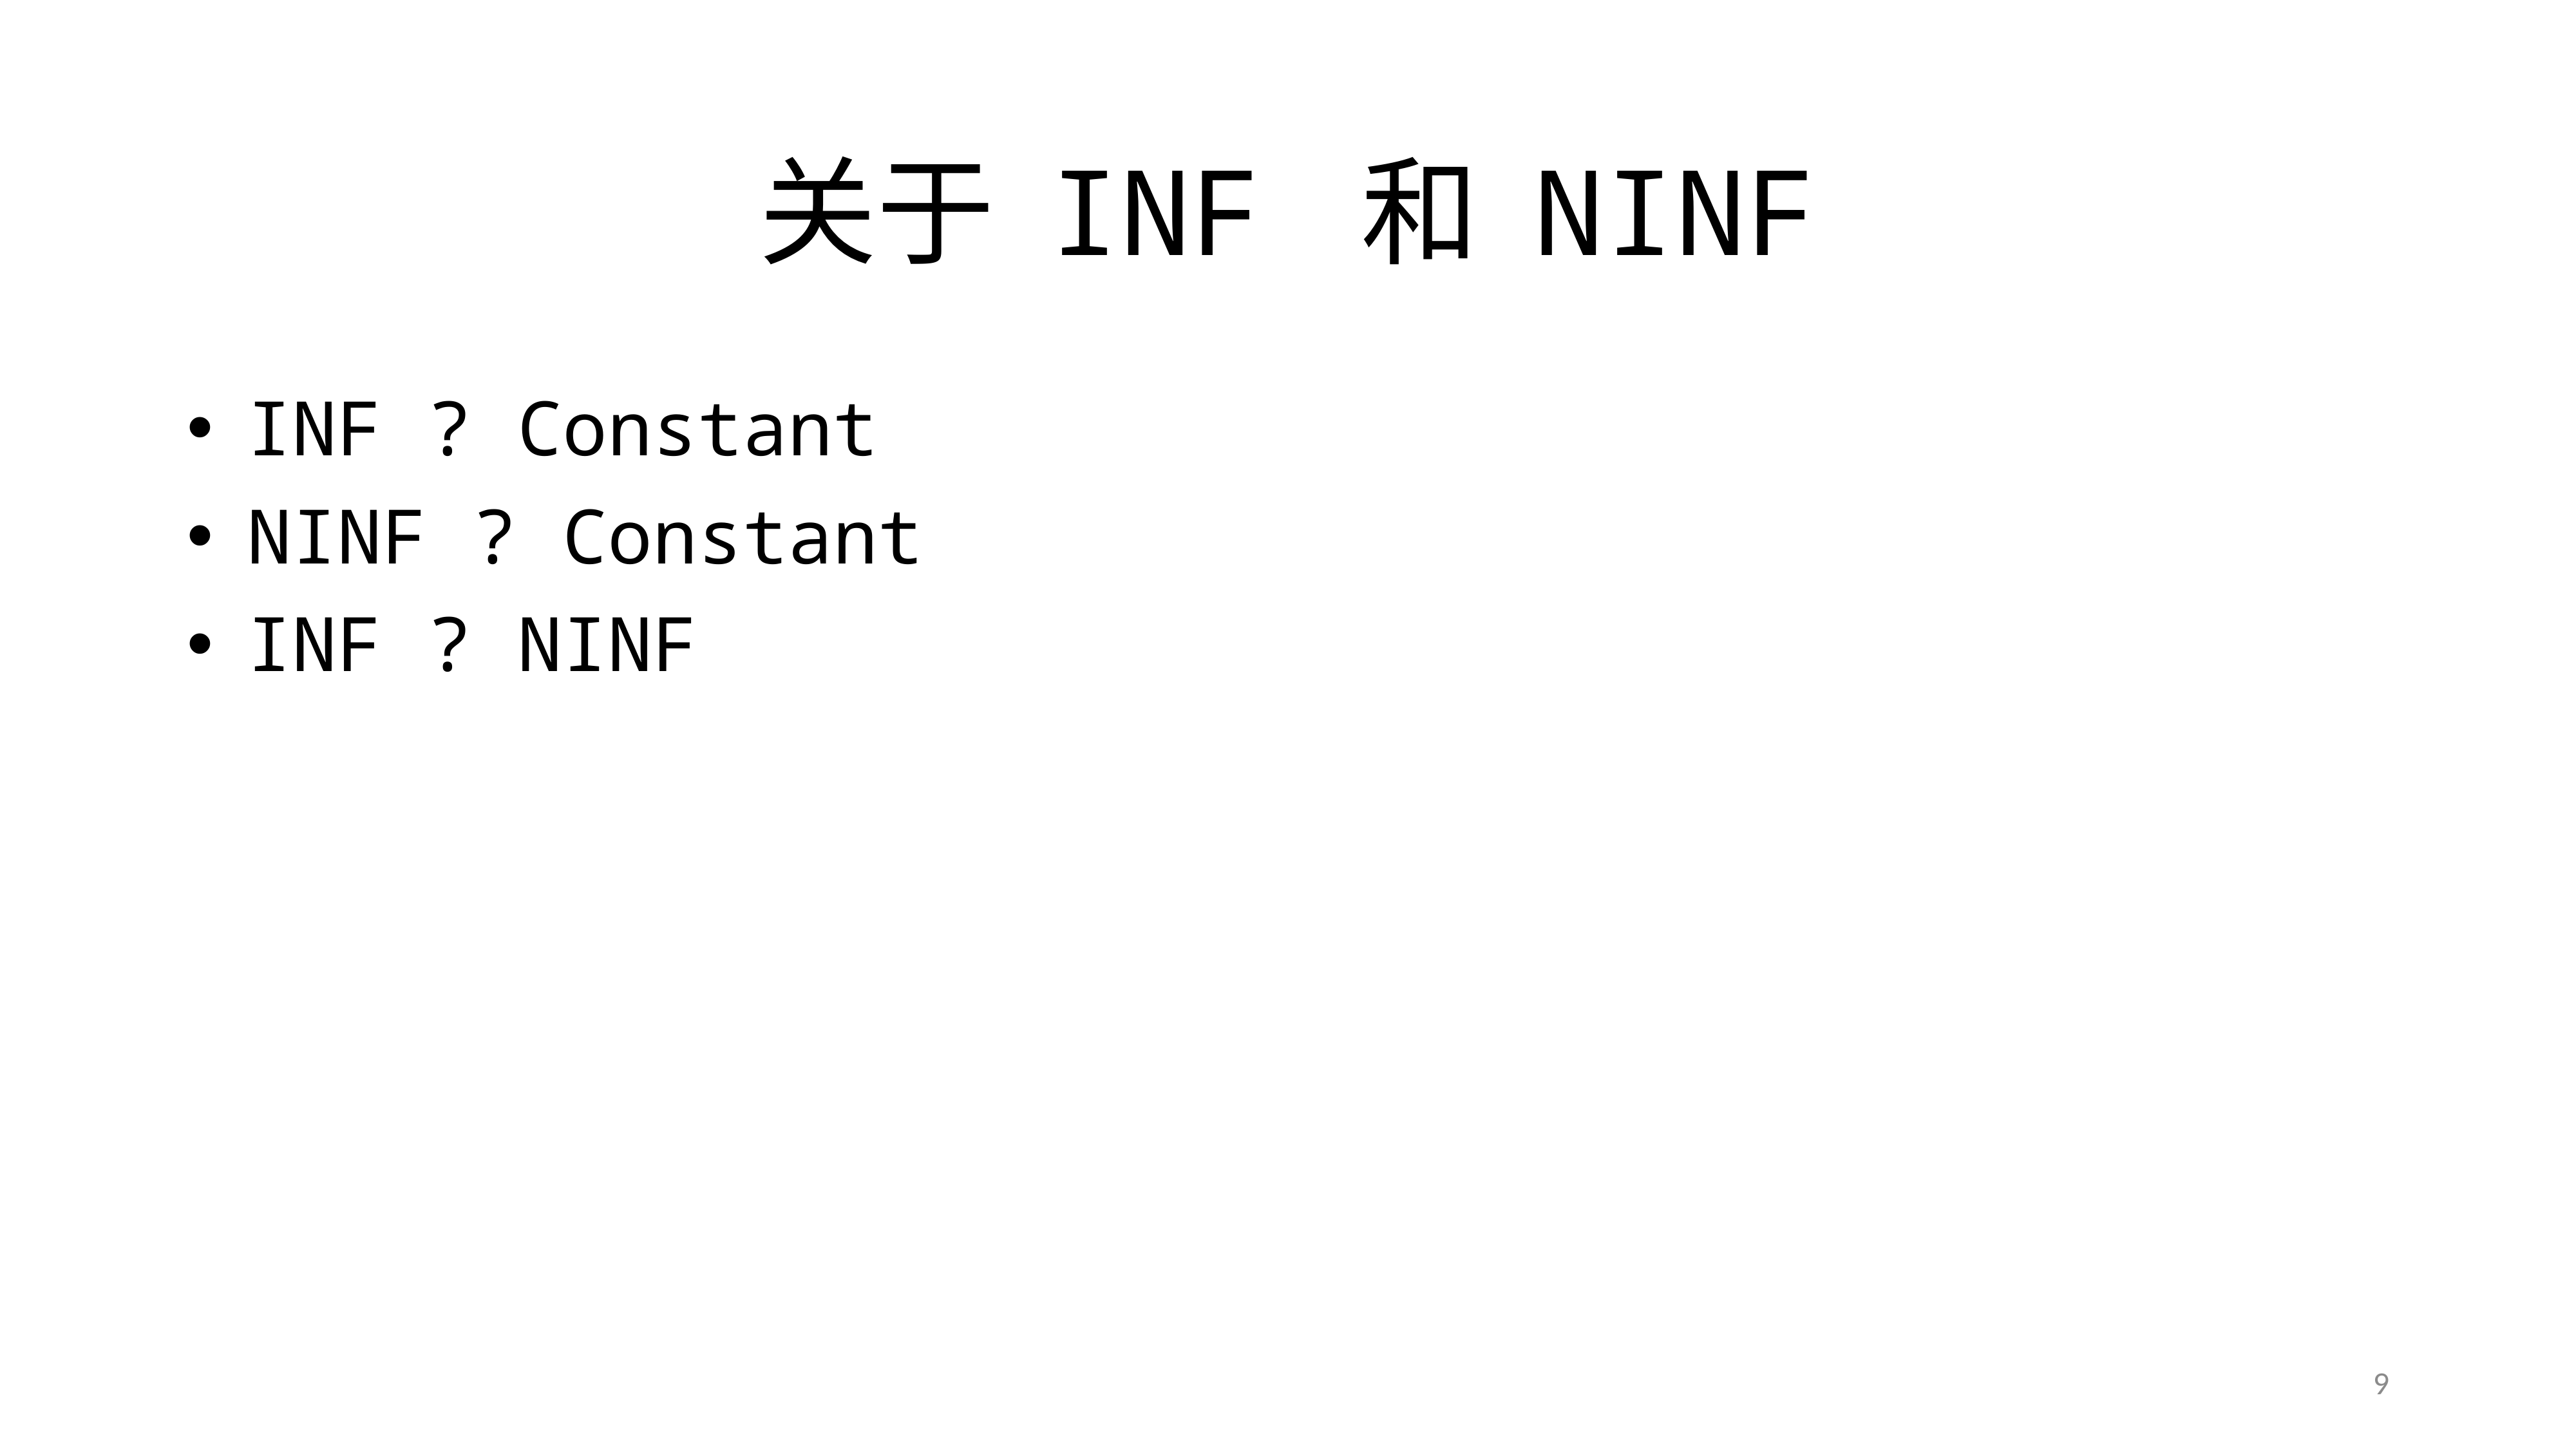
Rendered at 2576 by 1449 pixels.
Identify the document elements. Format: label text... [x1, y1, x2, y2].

slide_number 9 [1819, 1343, 2399, 1421]
list INF ? Constant NINF ? Constant INF ? NINF [177, 385, 2399, 1305]
title 关于 INF 和 NINF [177, 77, 2399, 357]
